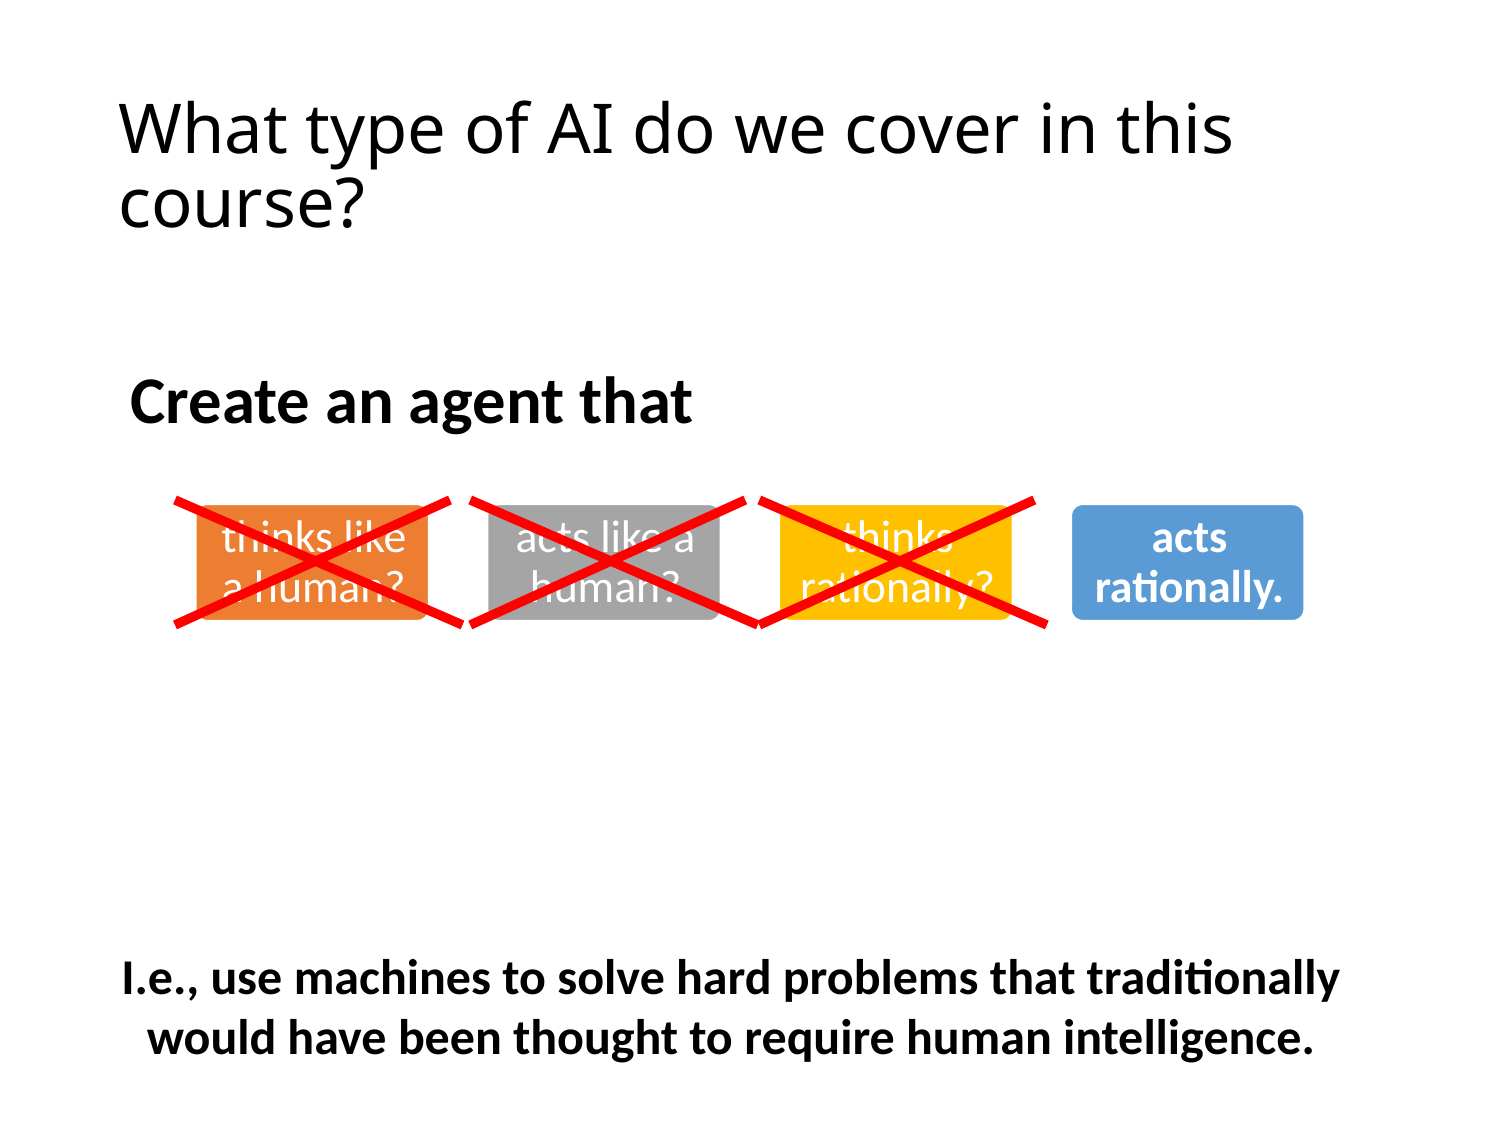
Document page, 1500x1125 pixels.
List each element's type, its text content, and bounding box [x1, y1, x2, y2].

title What type of AI do we cover in this course? [103, 59, 1397, 278]
text_box I.e., use machines to solve hard problems that traditionally would have been thought to require human intelligence. [37, 937, 1425, 1073]
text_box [759, 499, 1047, 626]
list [195, 205, 1305, 920]
text_box Create an agent that [40, 349, 195, 445]
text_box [174, 499, 463, 626]
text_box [470, 499, 758, 626]
